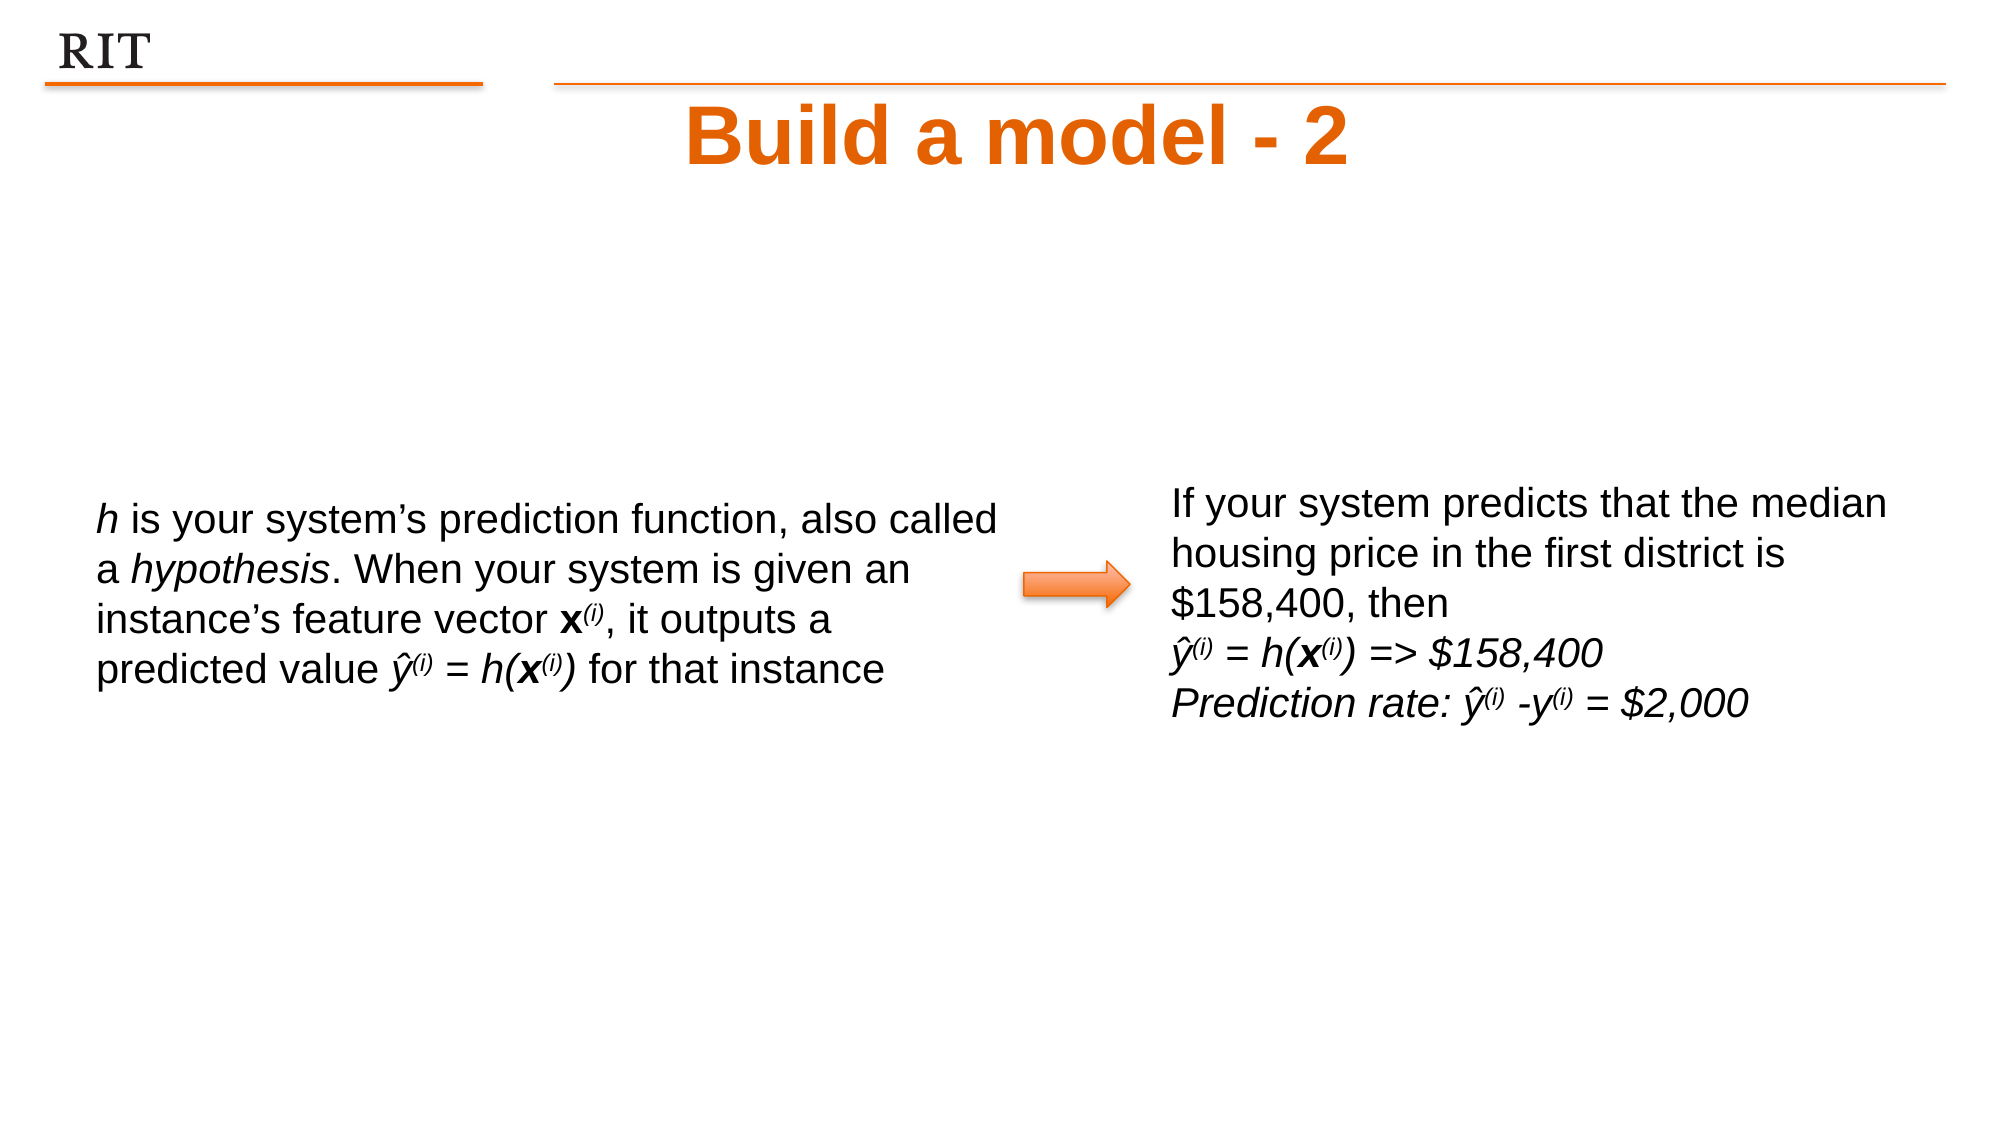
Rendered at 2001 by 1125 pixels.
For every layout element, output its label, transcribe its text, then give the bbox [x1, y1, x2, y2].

title Build a model - 2 [117, 89, 1918, 174]
text_box h is your system’s prediction function, also called a hypothesis. When your system is given an instance’s feature vector x(i), it outputs a predicted value ŷ(i) = h(x(i)) for that instance [81, 484, 1029, 700]
text_box [1023, 560, 1131, 609]
text_box If your system predicts that the median housing price in the first district is $158,400, then ŷ(i) = h(x(i)) => $158,400 Prediction rate: ŷ(i) -y(i) = $2,000 [1156, 468, 1918, 734]
